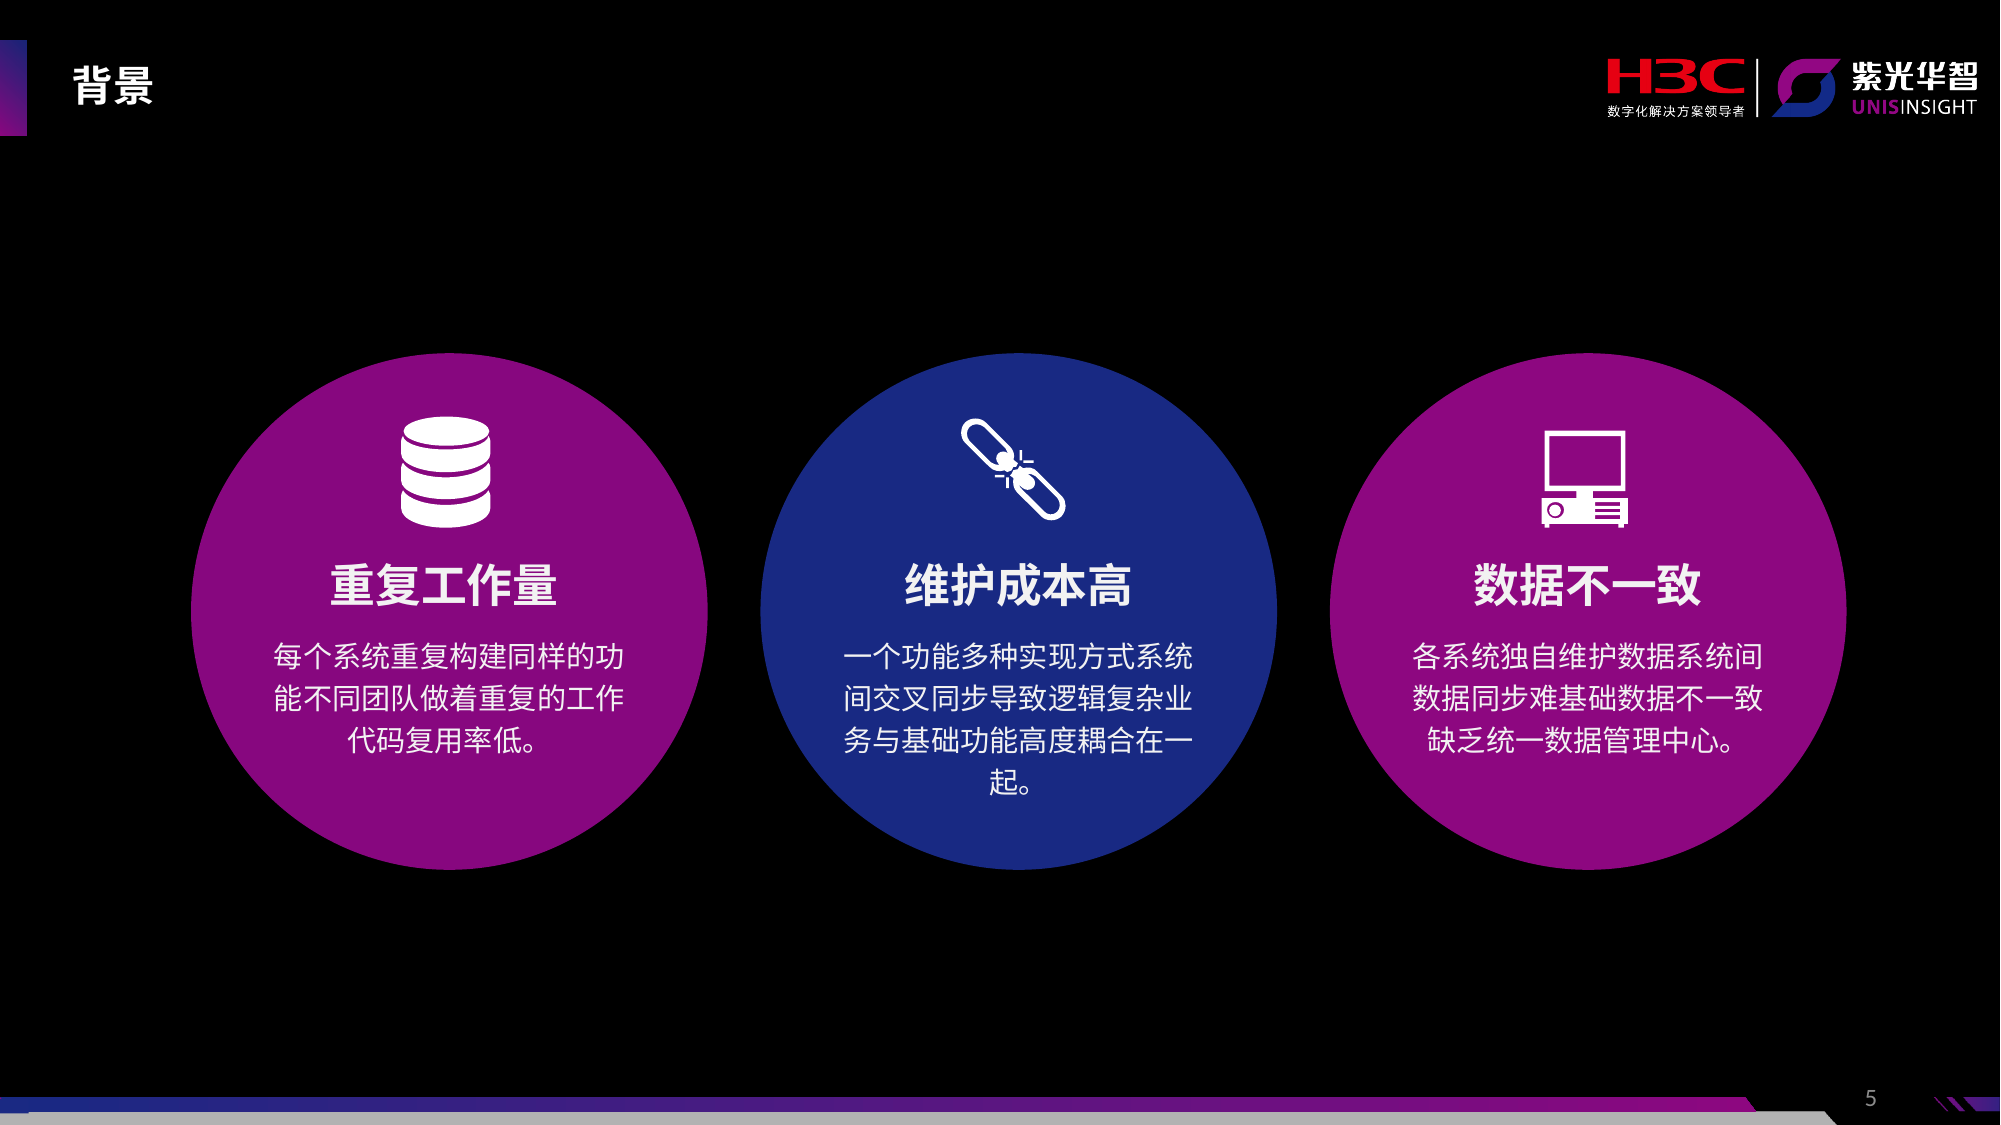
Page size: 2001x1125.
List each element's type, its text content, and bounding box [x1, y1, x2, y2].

text_box [190, 352, 709, 871]
text_box 数据不一致 [1341, 549, 1836, 620]
text_box [1328, 352, 1848, 871]
text_box [848, 807, 1190, 871]
title 背景 [57, 40, 1722, 136]
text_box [401, 416, 491, 528]
text_box 各系统独自维护数据系统间数据同步难基础数据不一致 缺乏统一数据管理中心。 [1386, 623, 1791, 765]
text_box [759, 352, 1279, 775]
text_box 每个系统重复构建同样的功能不同团队做着重复的工作 代码复用率低。 [247, 623, 652, 765]
text_box 一个功能多种实现方式系统间交叉同步导致逻辑复杂业务与基础功能高度耦合在一起。 [817, 623, 1221, 807]
picture [1722, 52, 1982, 123]
picture [0, 1097, 2000, 1125]
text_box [959, 417, 1067, 522]
text_box 维护成本高 [771, 549, 1266, 620]
text_box 重复工作量 [202, 549, 697, 620]
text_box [1541, 430, 1628, 528]
